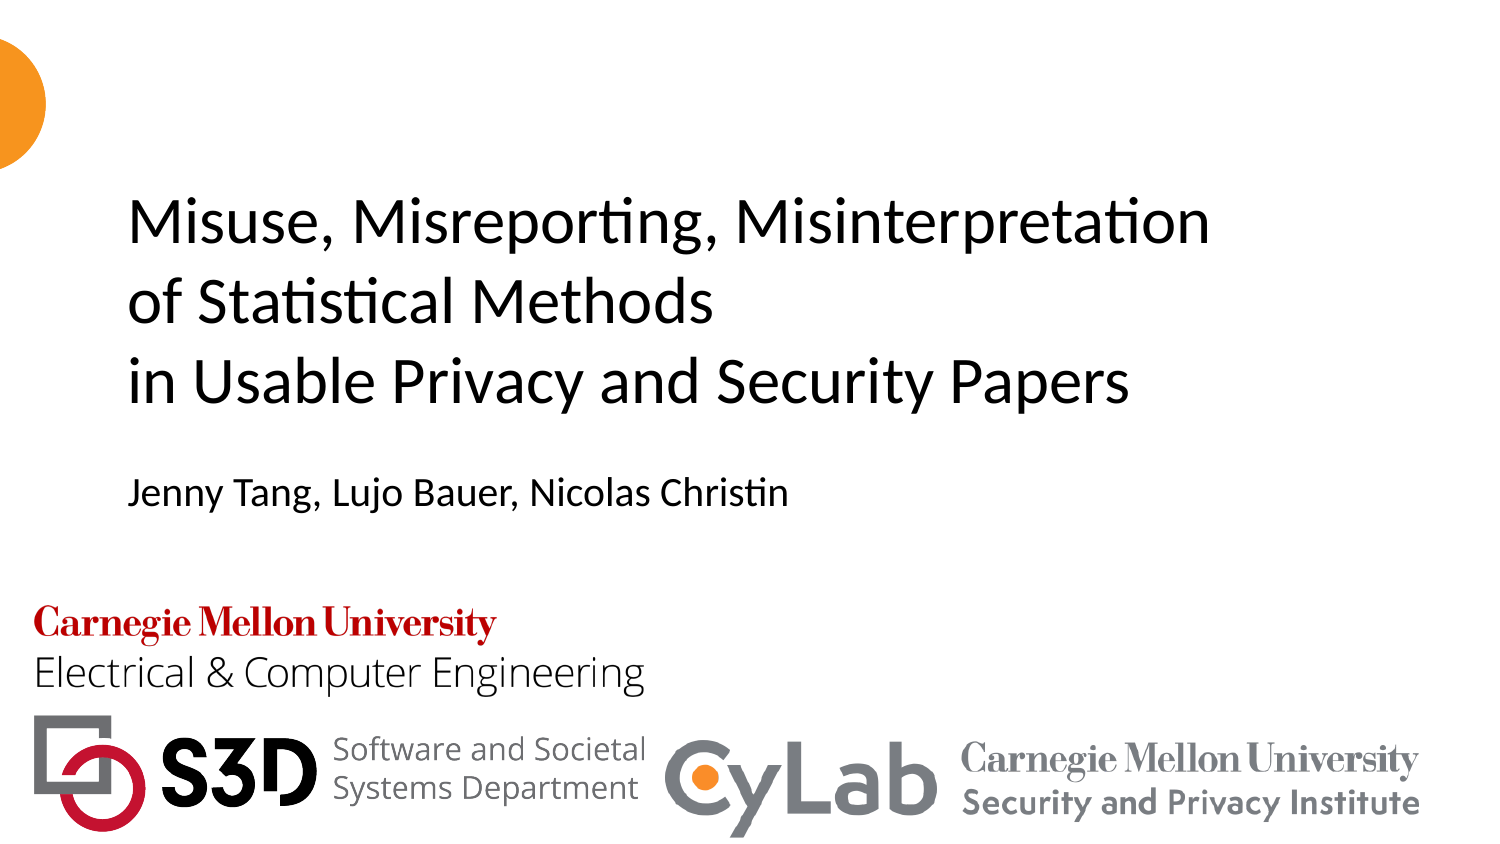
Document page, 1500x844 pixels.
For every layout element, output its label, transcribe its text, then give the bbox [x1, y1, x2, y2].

subtitle Jenny Tang, Lujo Bauer, Nicolas Christin [112, 457, 1388, 541]
picture [0, 39, 46, 169]
title Misuse, Misreporting, Misinterpretation of Statistical Methods in Usable Privacy and Security Papers [112, 171, 1388, 422]
picture [34, 604, 644, 698]
picture [34, 715, 644, 832]
picture [665, 739, 1419, 838]
